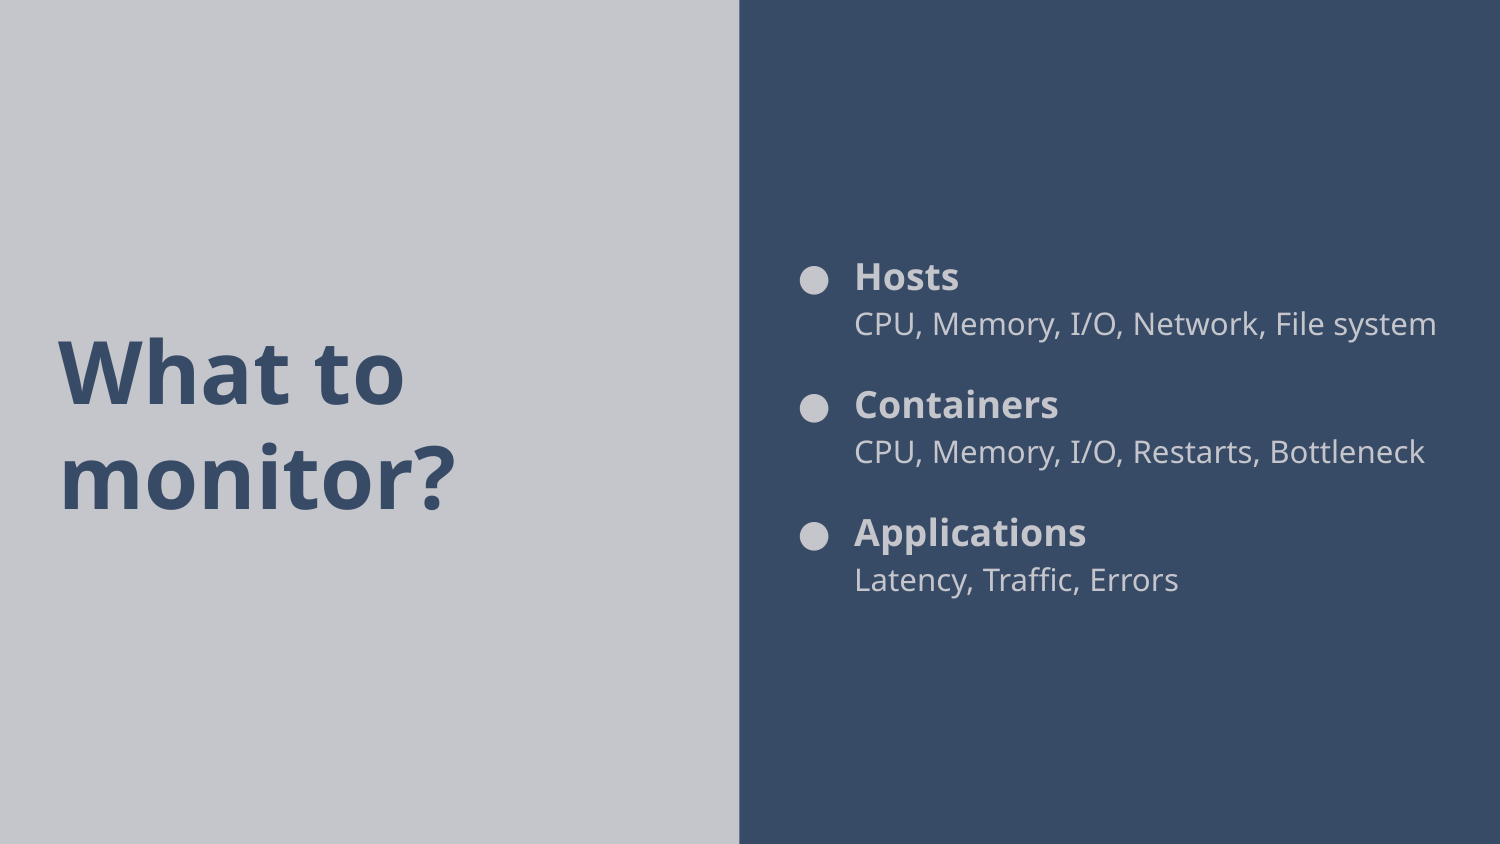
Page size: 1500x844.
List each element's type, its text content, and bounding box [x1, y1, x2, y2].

title What to monitor? [43, 284, 708, 560]
text_box [739, 0, 1500, 844]
list Hosts CPU, Memory, I/O, Network, File system Containers CPU, Memory, I/O, Restarts, Bottleneck Applications Latency, Traffic, Errors [764, 118, 1489, 725]
